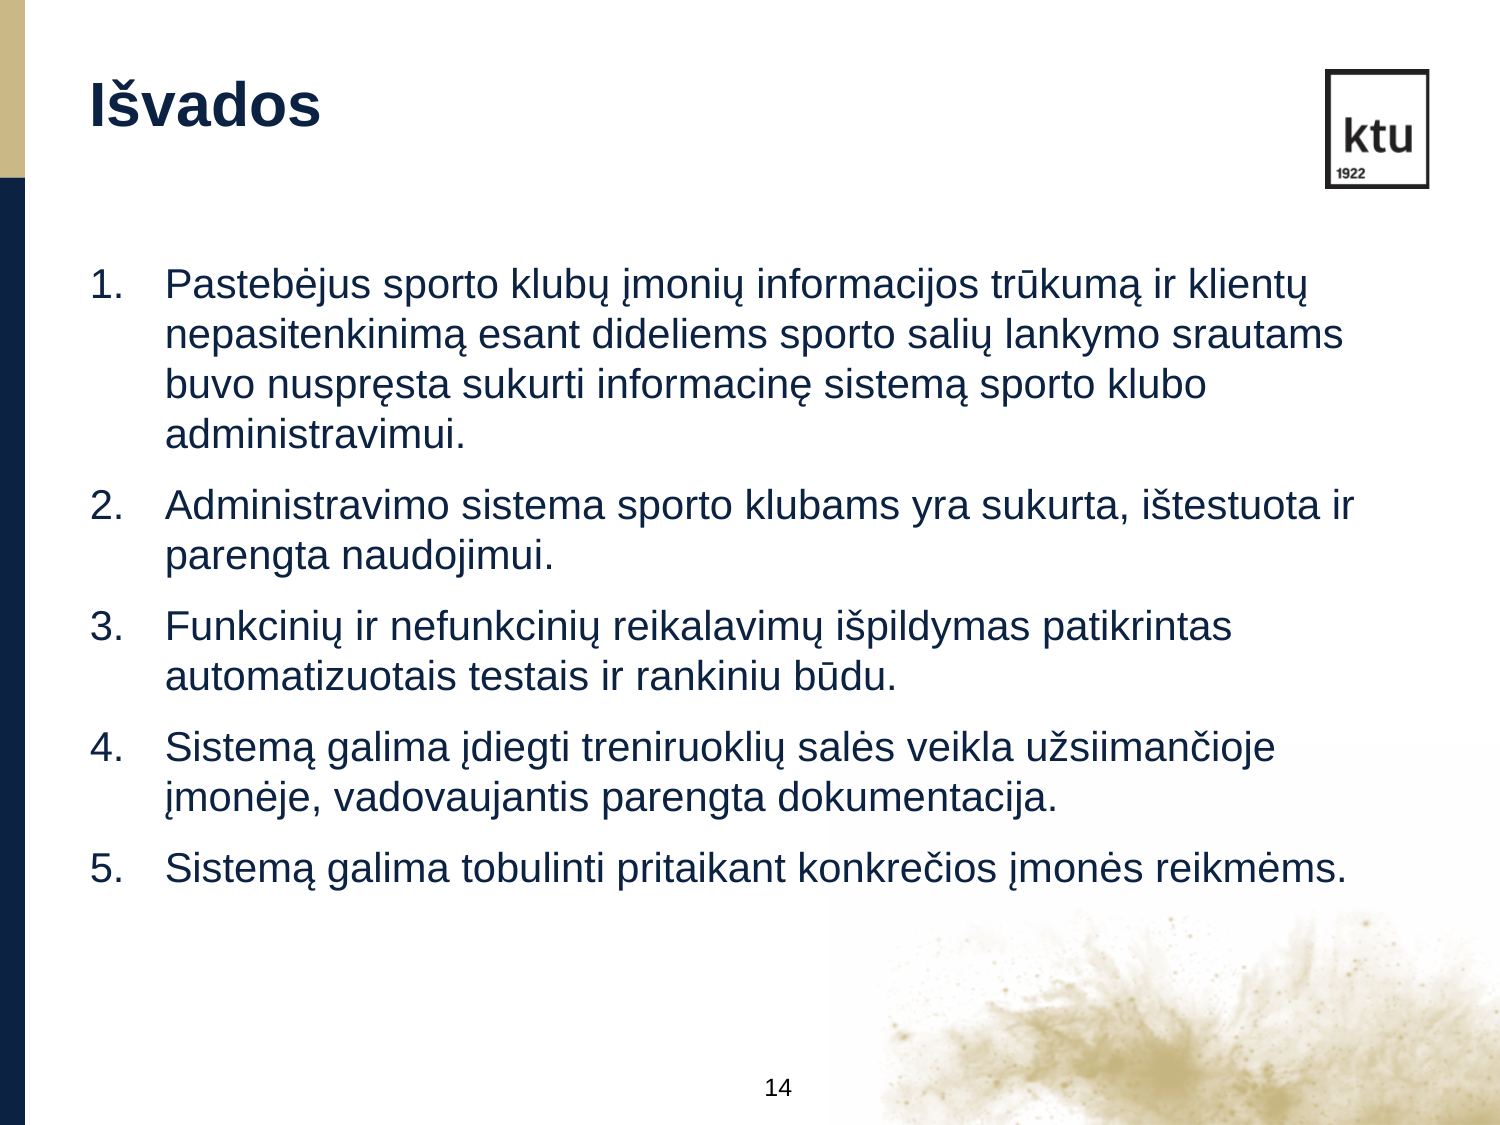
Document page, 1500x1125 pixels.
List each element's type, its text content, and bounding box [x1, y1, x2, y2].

picture [829, 745, 1500, 1125]
list Pastebėjus sporto klubų įmonių informacijos trūkumą ir klientų nepasitenkinimą esant dideliems sporto salių lankymo srautams buvo nuspręsta sukurti informacinę sistemą sporto klubo administravimui. Administravimo sistema sporto klubams yra sukurta, ištestuota ir parengta naudojimui. Funkcinių ir nefunkcinių reikalavimų išpildymas patikrintas automatizuotais testais ir rankiniu būdu. Sistemą galima įdiegti treniruoklių salės veikla užsiimančioje įmonėje, vadovaujantis parengta dokumentacija. Sistemą galima tobulinti pritaikant konkrečios įmonės reikmėms. [75, 249, 1426, 957]
list Išvados [75, 69, 654, 171]
